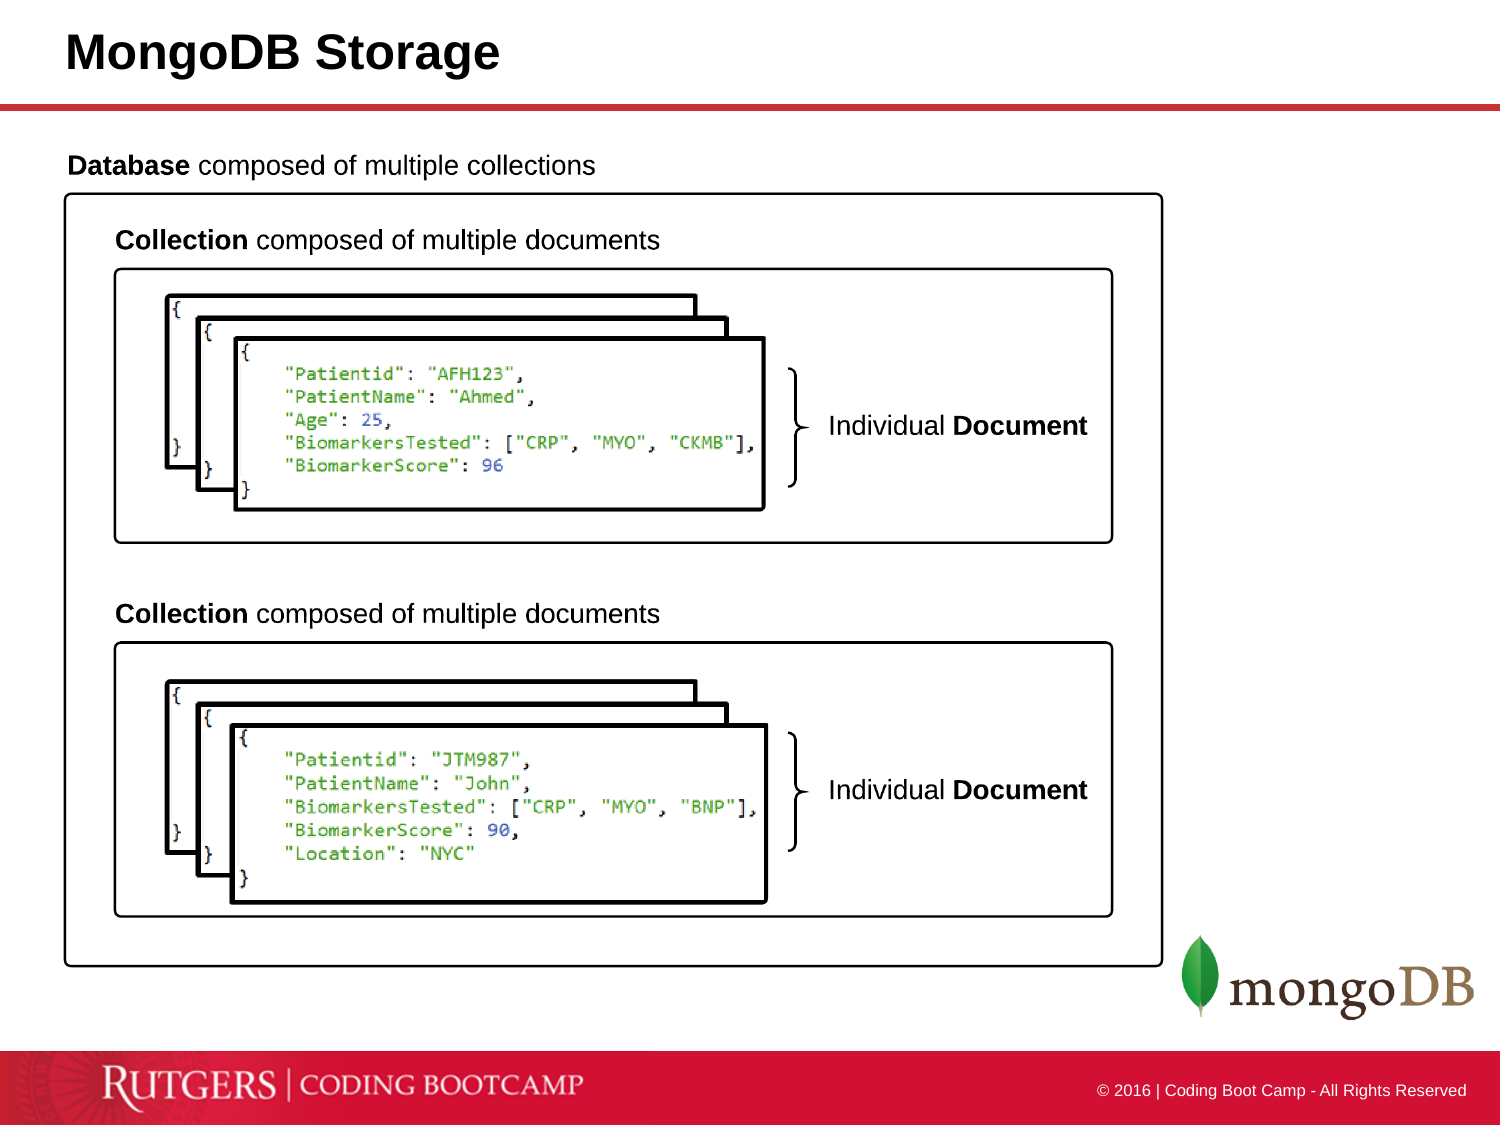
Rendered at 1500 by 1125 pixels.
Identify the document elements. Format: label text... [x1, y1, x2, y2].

picture [49, 132, 1484, 1030]
title MongoDB Storage [50, 0, 948, 108]
picture [0, 1051, 650, 1125]
